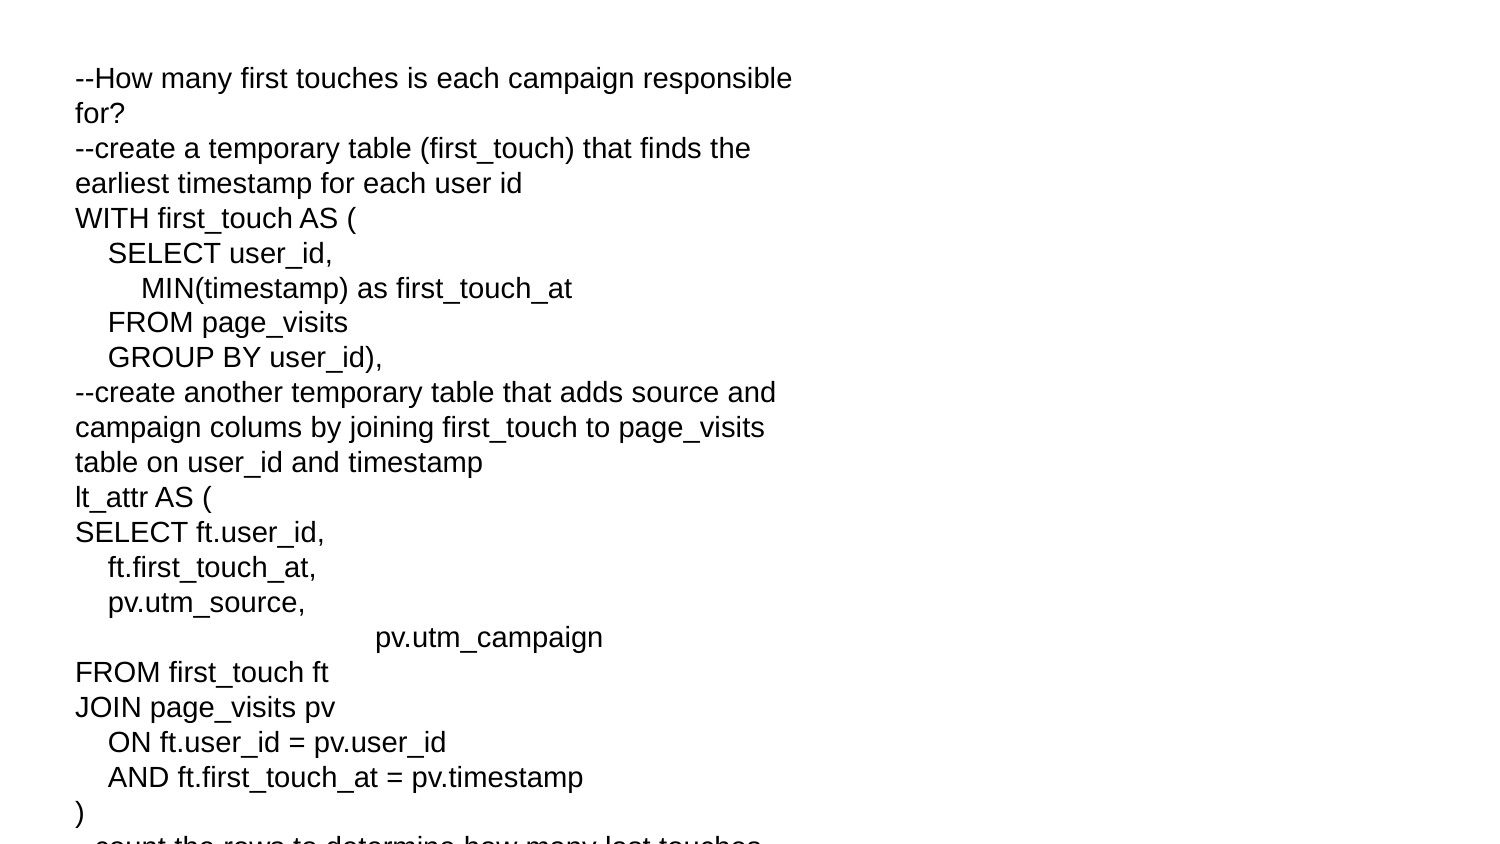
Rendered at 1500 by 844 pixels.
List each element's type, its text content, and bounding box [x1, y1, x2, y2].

text_box --How many first touches is each campaign responsible for? --create a temporary table (first_touch) that finds the earliest timestamp for each user id WITH first_touch AS ( SELECT user_id, MIN(timestamp) as first_touch_at FROM page_visits GROUP BY user_id), --create another temporary table that adds source and campaign colums by joining first_touch to page_visits table on user_id and timestamp lt_attr AS ( SELECT ft.user_id, ft.first_touch_at, pv.utm_source, pv.utm_campaign FROM first_touch ft JOIN page_visits pv ON ft.user_id = pv.user_id AND ft.first_touch_at = pv.timestamp ) --count the rows to determine how many last touches are attributed to each campaign and source SELECT ft_attr.utm_source AS Source, ft_attr.utm_campaign AS Campaign, COUNT(*) AS Count FROM ft_attr GROUP BY 1, 2 ORDER BY 3 DESC; [60, 51, 811, 844]
